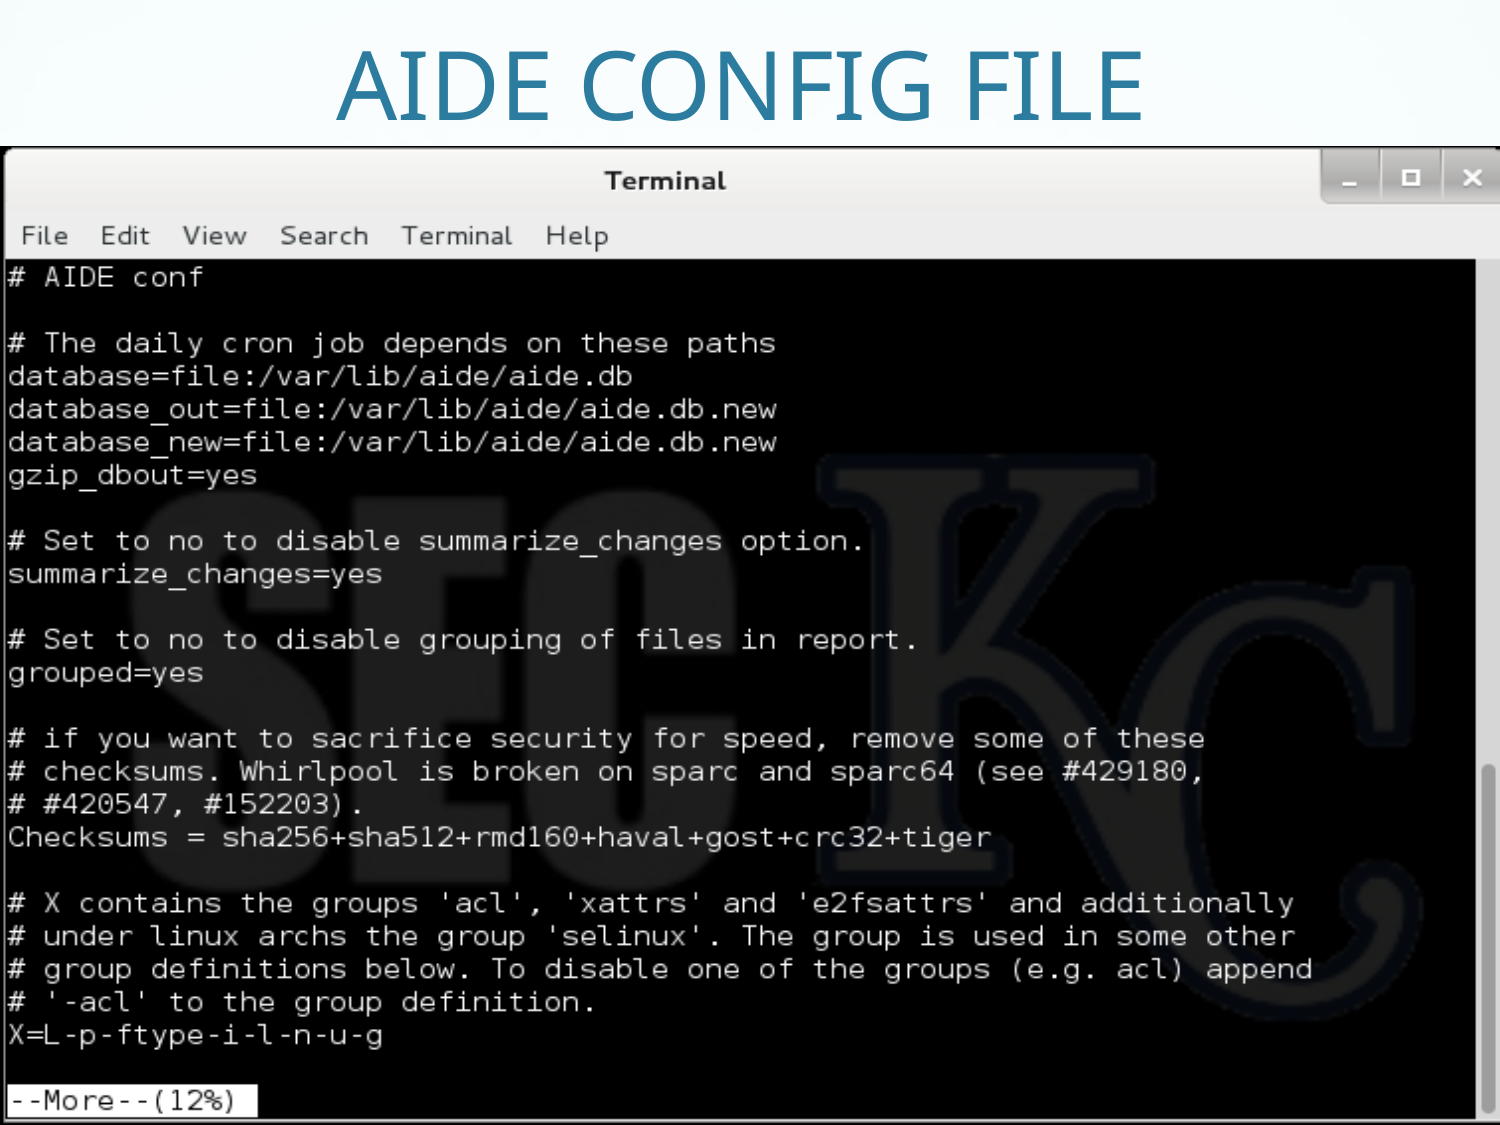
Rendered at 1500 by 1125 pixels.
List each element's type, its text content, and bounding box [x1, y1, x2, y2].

title AIDE CONFIG FILE [90, 17, 1394, 143]
picture [0, 146, 1500, 1125]
